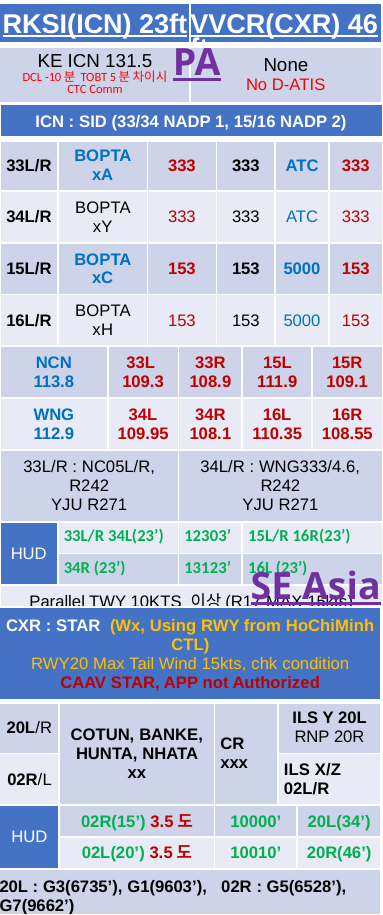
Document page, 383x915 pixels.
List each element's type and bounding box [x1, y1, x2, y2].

table_cell [109, 399, 178, 449]
table_cell [1, 523, 57, 584]
table_cell [279, 704, 380, 753]
table_header [1, 105, 382, 136]
table_cell [179, 554, 241, 584]
table_cell [148, 142, 216, 190]
table_cell [217, 295, 274, 345]
table_cell [59, 142, 147, 190]
table_cell [330, 244, 382, 294]
table_cell [109, 347, 178, 397]
table_cell [179, 451, 382, 521]
text_box [241, 561, 382, 613]
table_cell [0, 754, 58, 804]
table_cell [276, 295, 328, 345]
table_cell [215, 838, 296, 868]
table_cell [59, 523, 178, 553]
table_cell [217, 192, 274, 242]
table_cell [313, 399, 382, 449]
table_cell [243, 399, 311, 449]
table_cell [0, 48, 189, 102]
table_cell [179, 399, 241, 449]
table_cell [1, 142, 57, 190]
table_cell [298, 838, 380, 868]
table_cell [243, 347, 311, 397]
table_cell [191, 48, 381, 102]
table_cell [59, 554, 178, 584]
text_box [143, 37, 250, 89]
table_cell [330, 142, 382, 190]
table_cell [330, 192, 382, 242]
table_cell [276, 142, 328, 190]
table_cell [59, 192, 147, 242]
table_cell [0, 870, 380, 914]
table_cell [276, 244, 328, 294]
table_cell [148, 192, 216, 242]
table_cell [1, 451, 178, 521]
table_cell [60, 806, 214, 836]
table_cell [1, 399, 107, 449]
table_cell [1, 192, 57, 242]
table_header [0, 608, 380, 699]
table_cell [215, 806, 296, 836]
table_cell [298, 806, 380, 836]
table_cell [179, 523, 241, 553]
table_cell [243, 554, 382, 561]
table_cell [276, 192, 328, 242]
table_cell [1, 347, 107, 397]
table_cell [1, 586, 241, 606]
table_cell [330, 295, 382, 345]
table_cell [217, 244, 274, 294]
table_header [191, 4, 381, 42]
table_cell [179, 347, 241, 397]
table_cell [59, 295, 147, 345]
table_cell [313, 347, 382, 397]
table_cell [1, 295, 57, 345]
table_cell [148, 295, 216, 345]
table_header [0, 4, 189, 42]
table_cell [59, 244, 147, 294]
table_cell [1, 244, 57, 294]
table_cell [279, 754, 380, 804]
table_cell [243, 523, 382, 553]
table_cell [215, 704, 277, 804]
table_cell [0, 806, 58, 868]
table_cell [0, 704, 58, 753]
table_cell [60, 838, 214, 868]
table_cell [148, 244, 216, 294]
table_cell [60, 704, 214, 804]
table_cell [217, 142, 274, 190]
